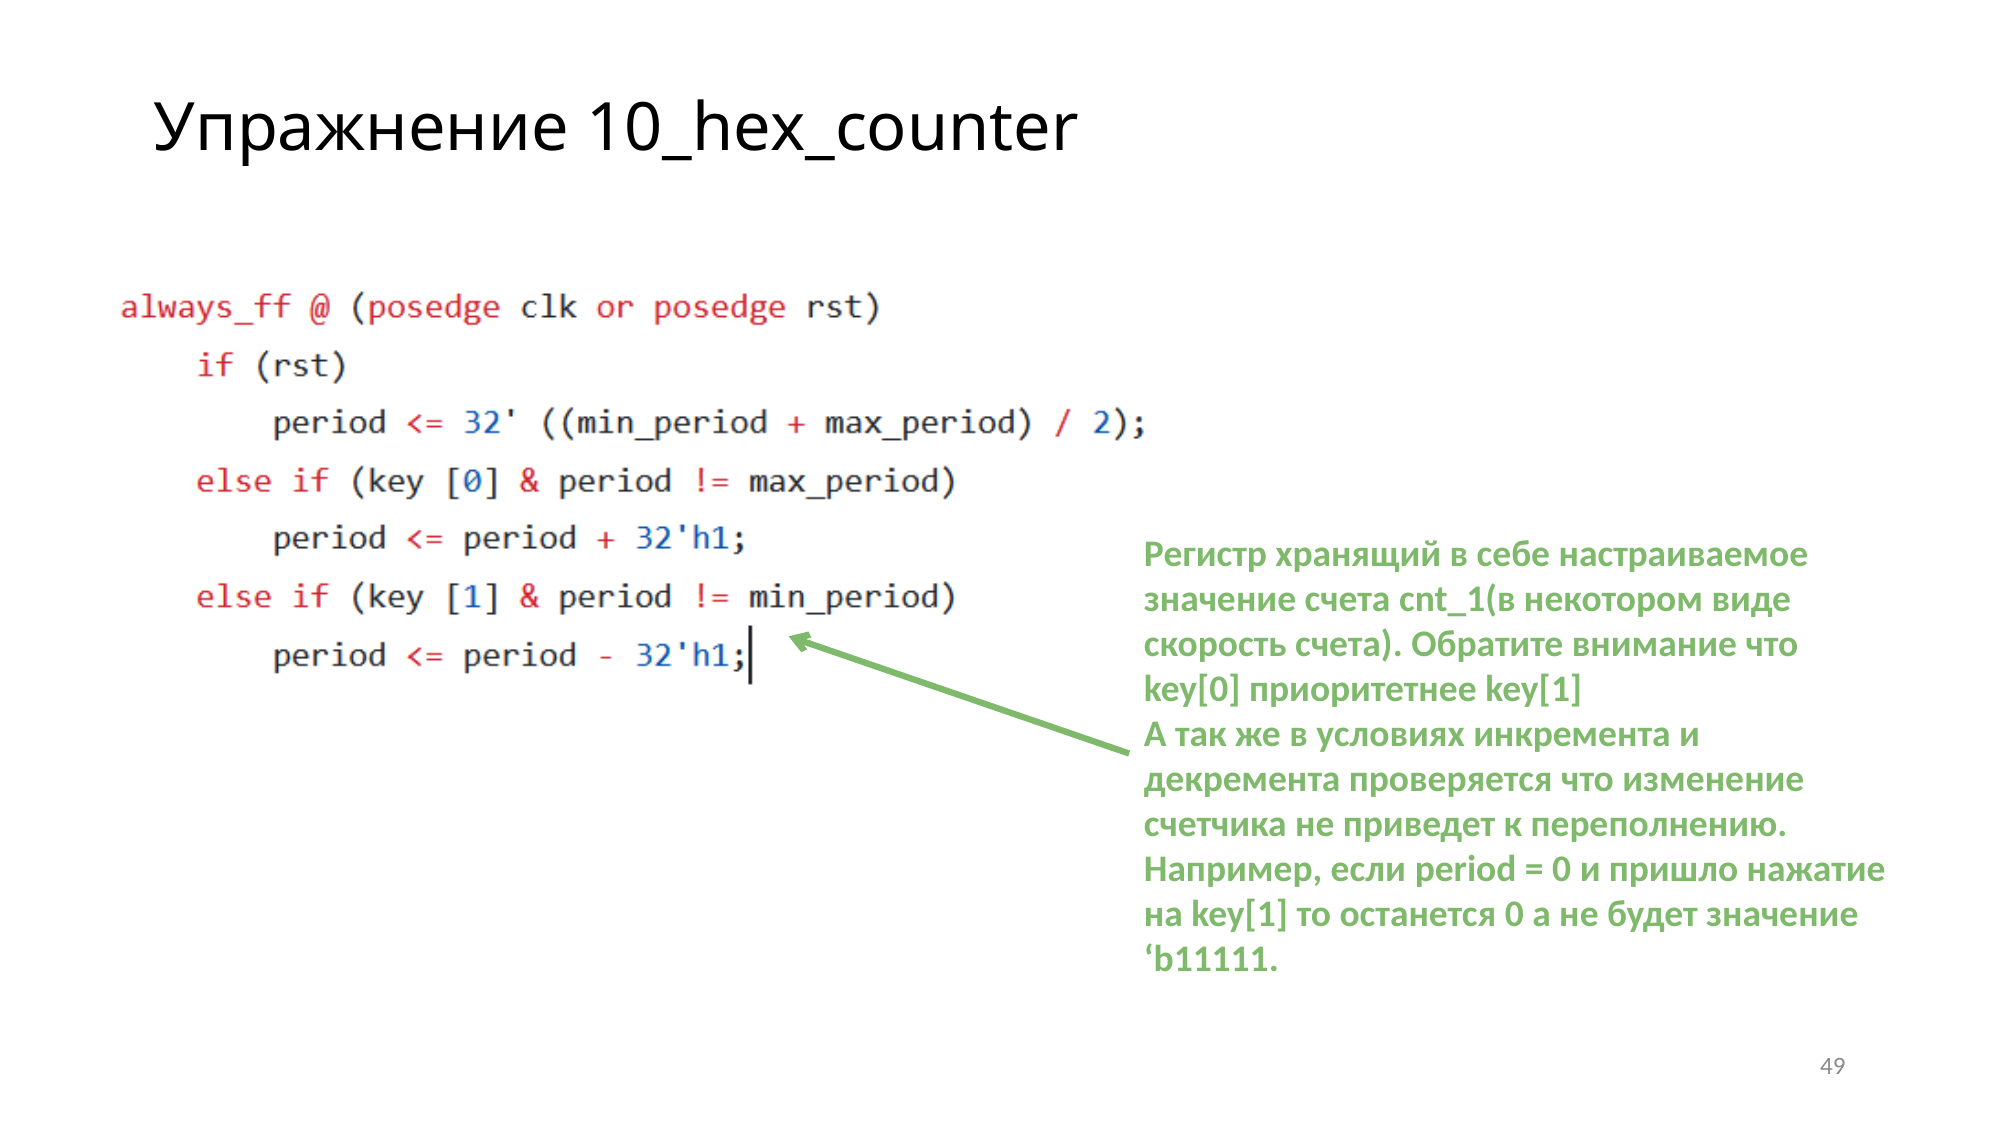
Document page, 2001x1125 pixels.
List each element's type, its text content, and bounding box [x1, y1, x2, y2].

picture [73, 261, 1228, 703]
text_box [788, 636, 1130, 756]
text_box Регистр хранящий в себе настраиваемое значение счета cnt_1(в некотором виде скорость счета). Обратите внимание что key[0] приоритетнее key[1] А так же в условиях инкремента и декремента проверяется что изменение счетчика не приведет к переполнению. Например, если period = 0 и пришло нажатие на key[1] то останется 0 а не будет значение ‘b11111. [1129, 521, 1902, 986]
slide_number 49 [1410, 1035, 1861, 1096]
title Упражнение 10_hex_counter [138, 20, 1904, 238]
